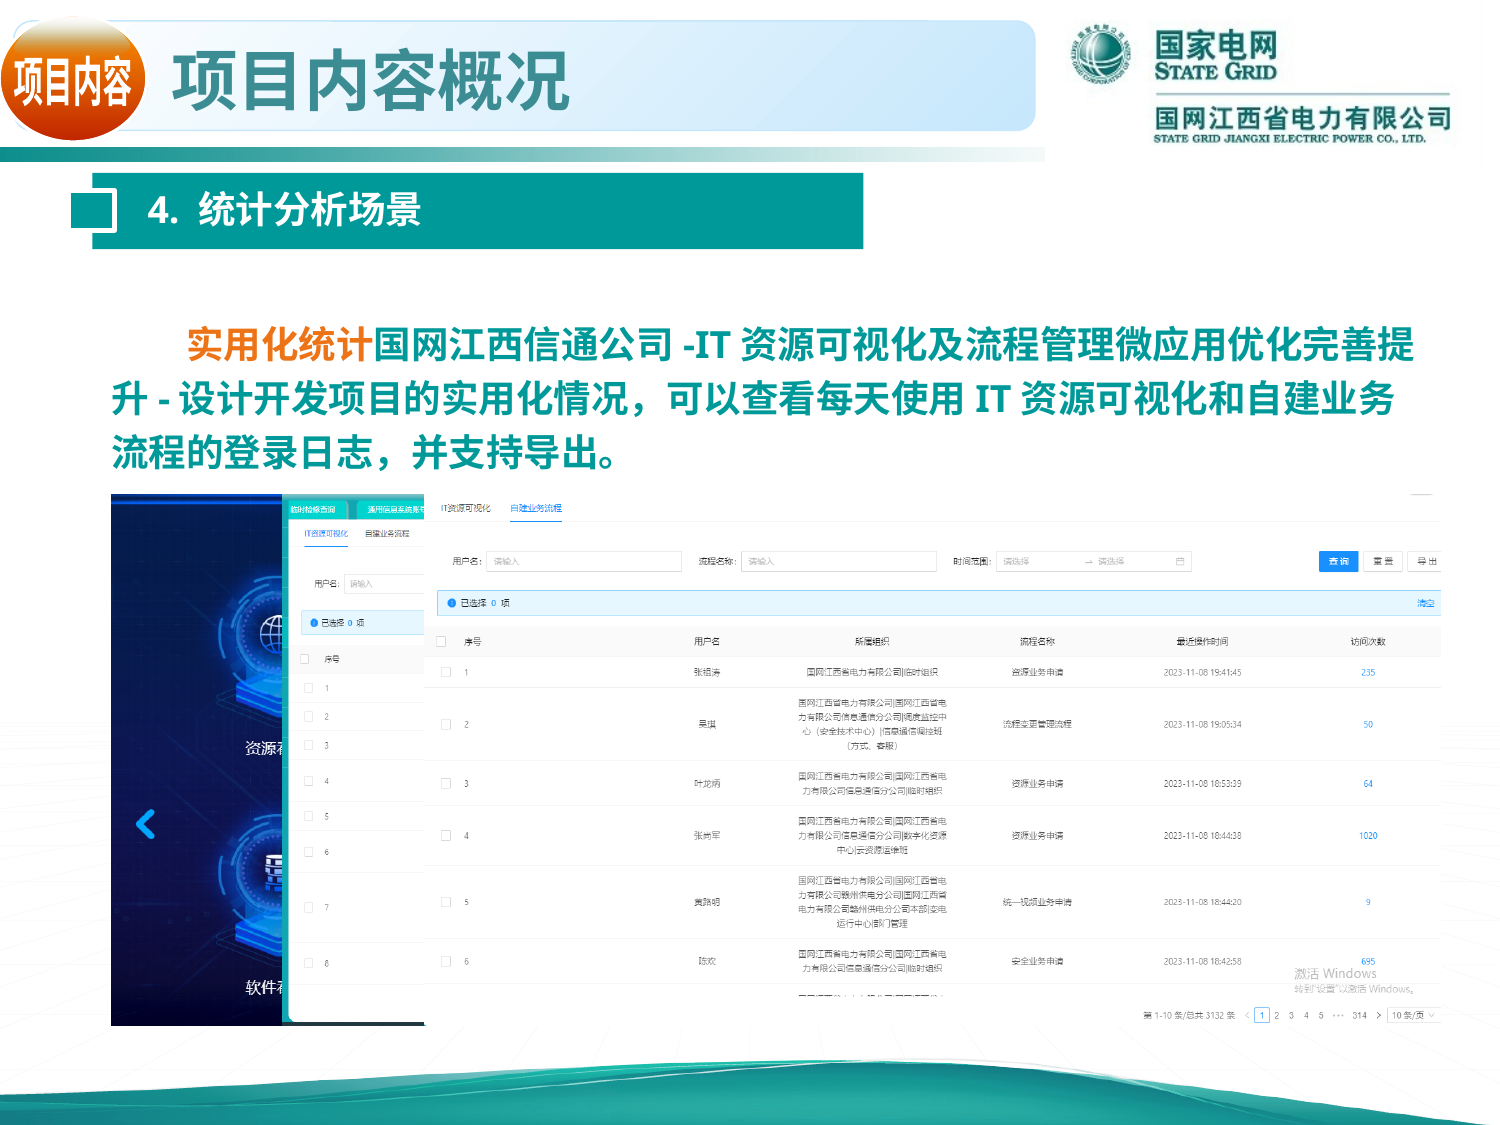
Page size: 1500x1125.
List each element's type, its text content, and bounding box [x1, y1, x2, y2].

picture [0, 494, 1500, 1125]
text_box 实用化统计国网江西信通公司-IT资源可视化及流程管理微应用优化完善提升-设计开发项目的实用化情况，可以查看每天使用IT资源可视化和自建业务流程的登录日志，并支持导出。 [96, 304, 1432, 482]
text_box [0, 14, 1040, 143]
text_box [68, 172, 864, 250]
picture [0, 0, 1500, 169]
